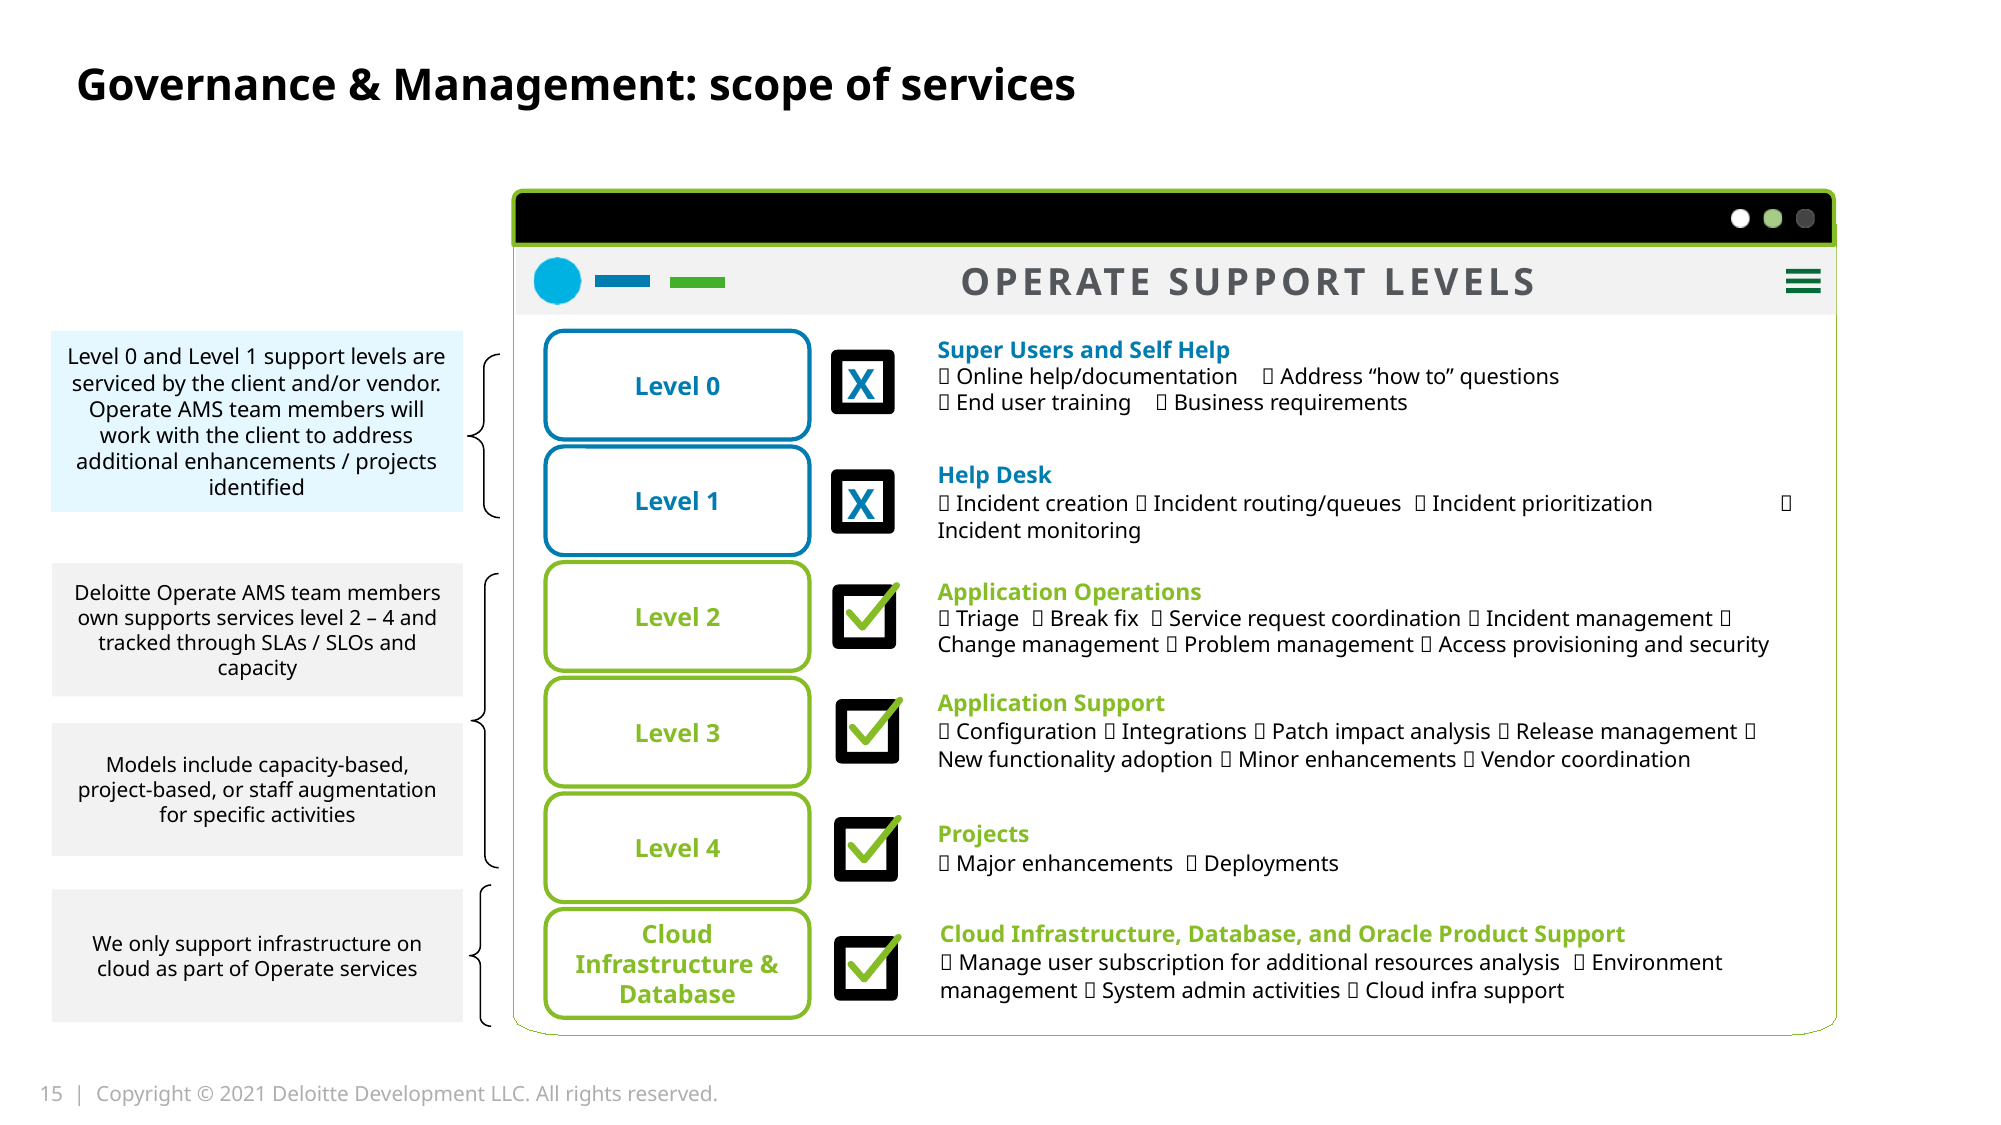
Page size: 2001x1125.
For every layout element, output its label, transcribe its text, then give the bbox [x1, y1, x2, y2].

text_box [513, 190, 1875, 1036]
text_box [469, 885, 492, 1027]
text_box [467, 354, 500, 518]
text_box [471, 573, 499, 868]
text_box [51, 563, 464, 1023]
title Governance & Management: scope of services [76, 56, 1926, 112]
text_box Level 0 and Level 1 support levels are serviced by the client and/or vendor. Operate AMS team members will work with the client to address additional enhancements / projects identified [50, 330, 463, 513]
